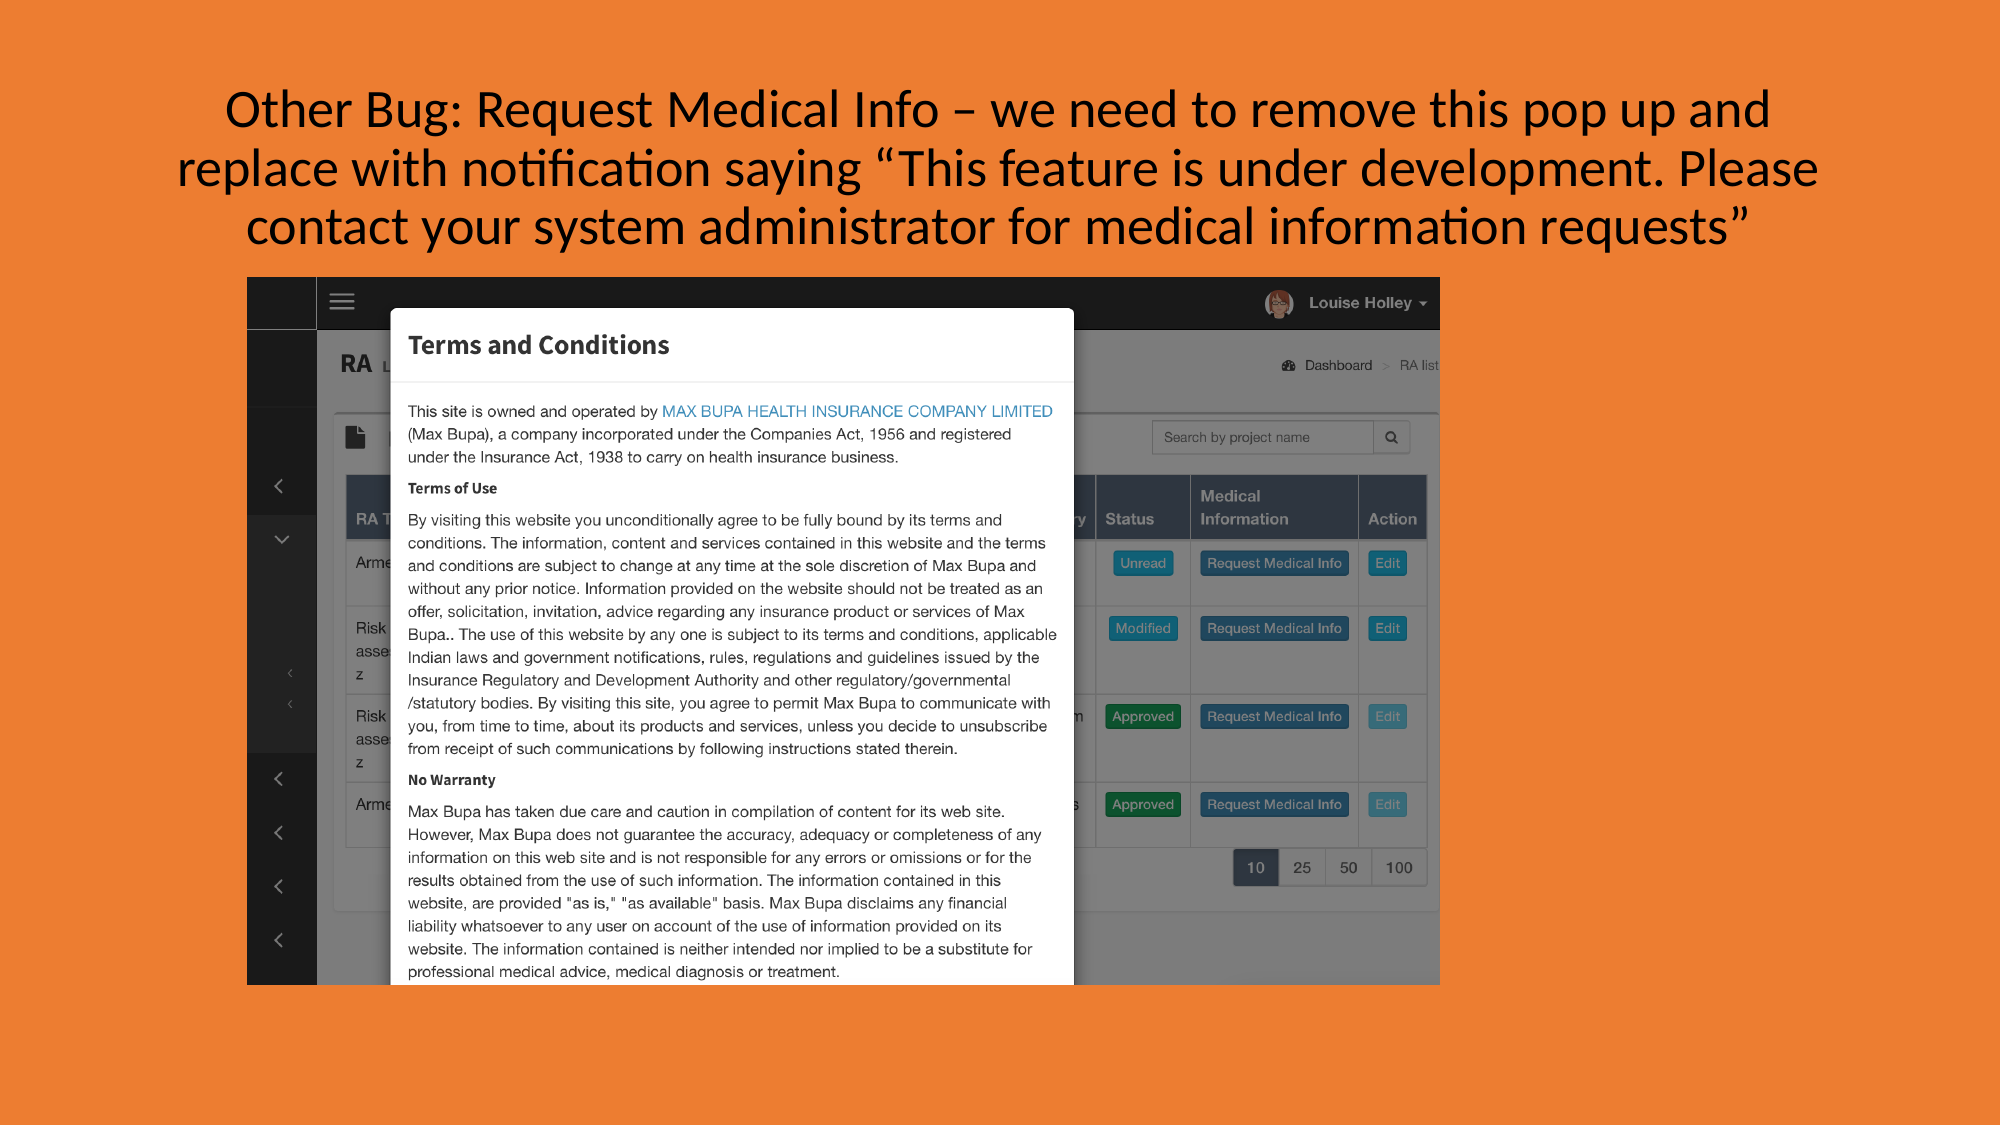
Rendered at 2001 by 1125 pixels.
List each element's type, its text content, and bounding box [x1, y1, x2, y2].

title Other Bug: Request Medical Info – we need to remove this pop up and replace with notification saying “This feature is under development. Please contact your system administrator for medical information requests” [137, 59, 1863, 278]
picture [247, 277, 1440, 985]
